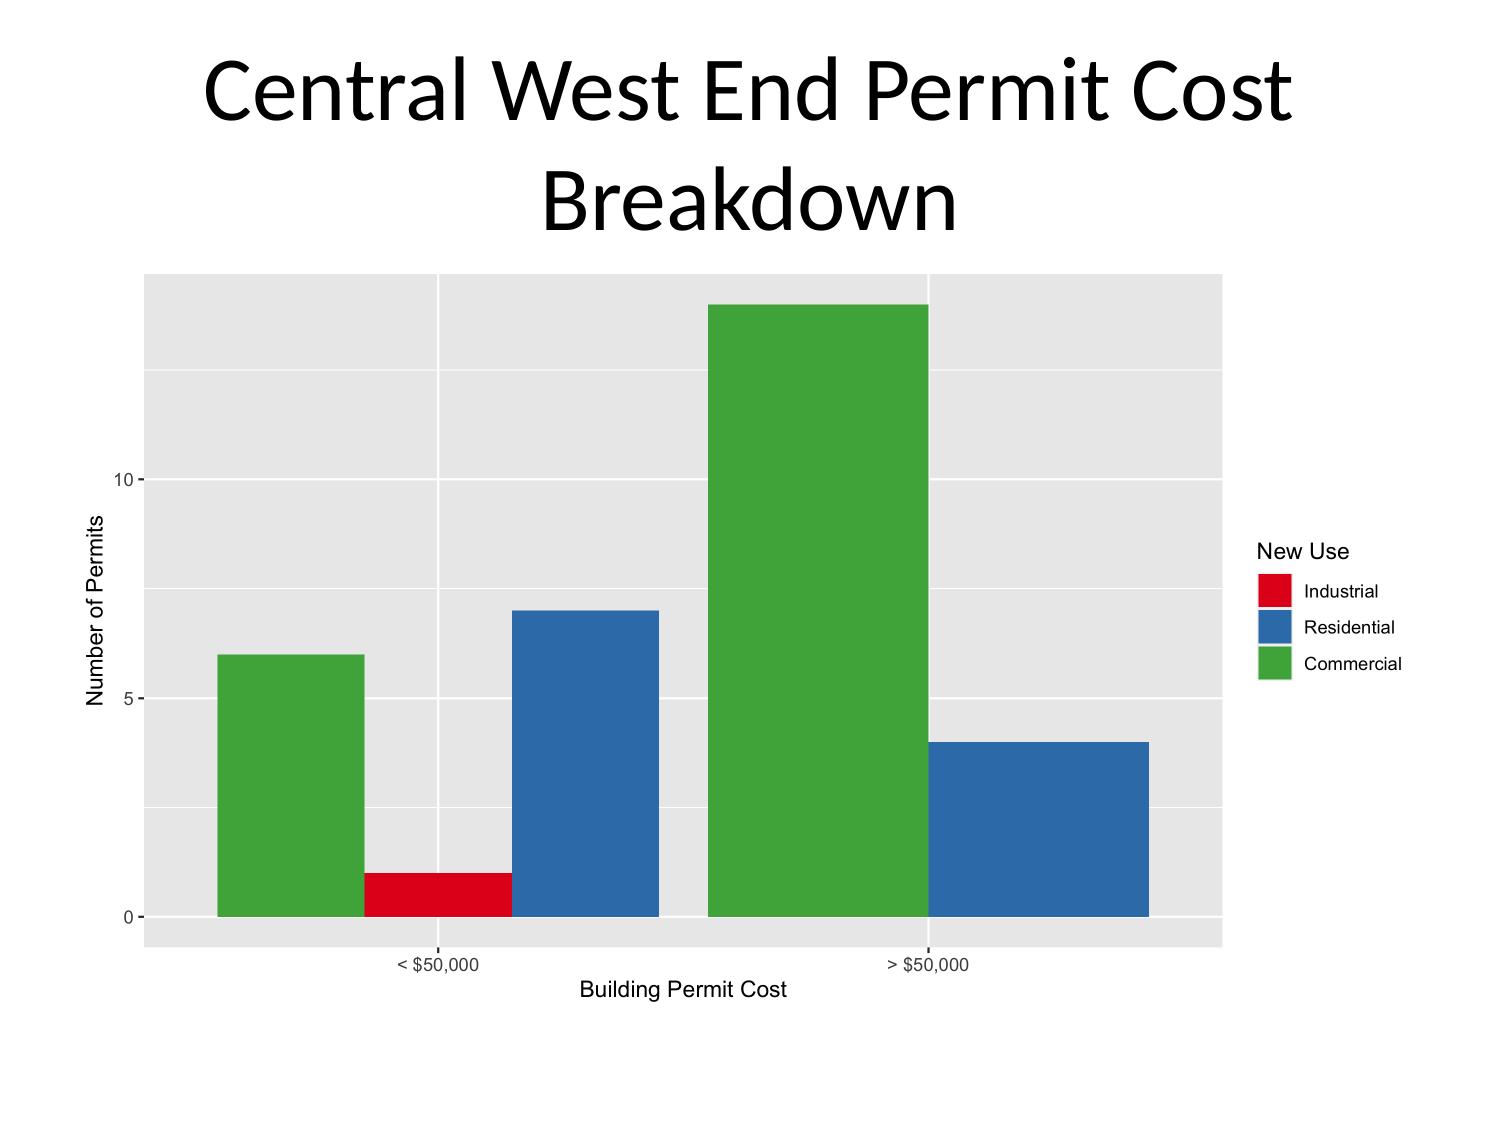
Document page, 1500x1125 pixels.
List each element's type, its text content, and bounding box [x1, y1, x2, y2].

title Central West End Permit Cost Breakdown [75, 45, 1425, 233]
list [74, 262, 1426, 1013]
